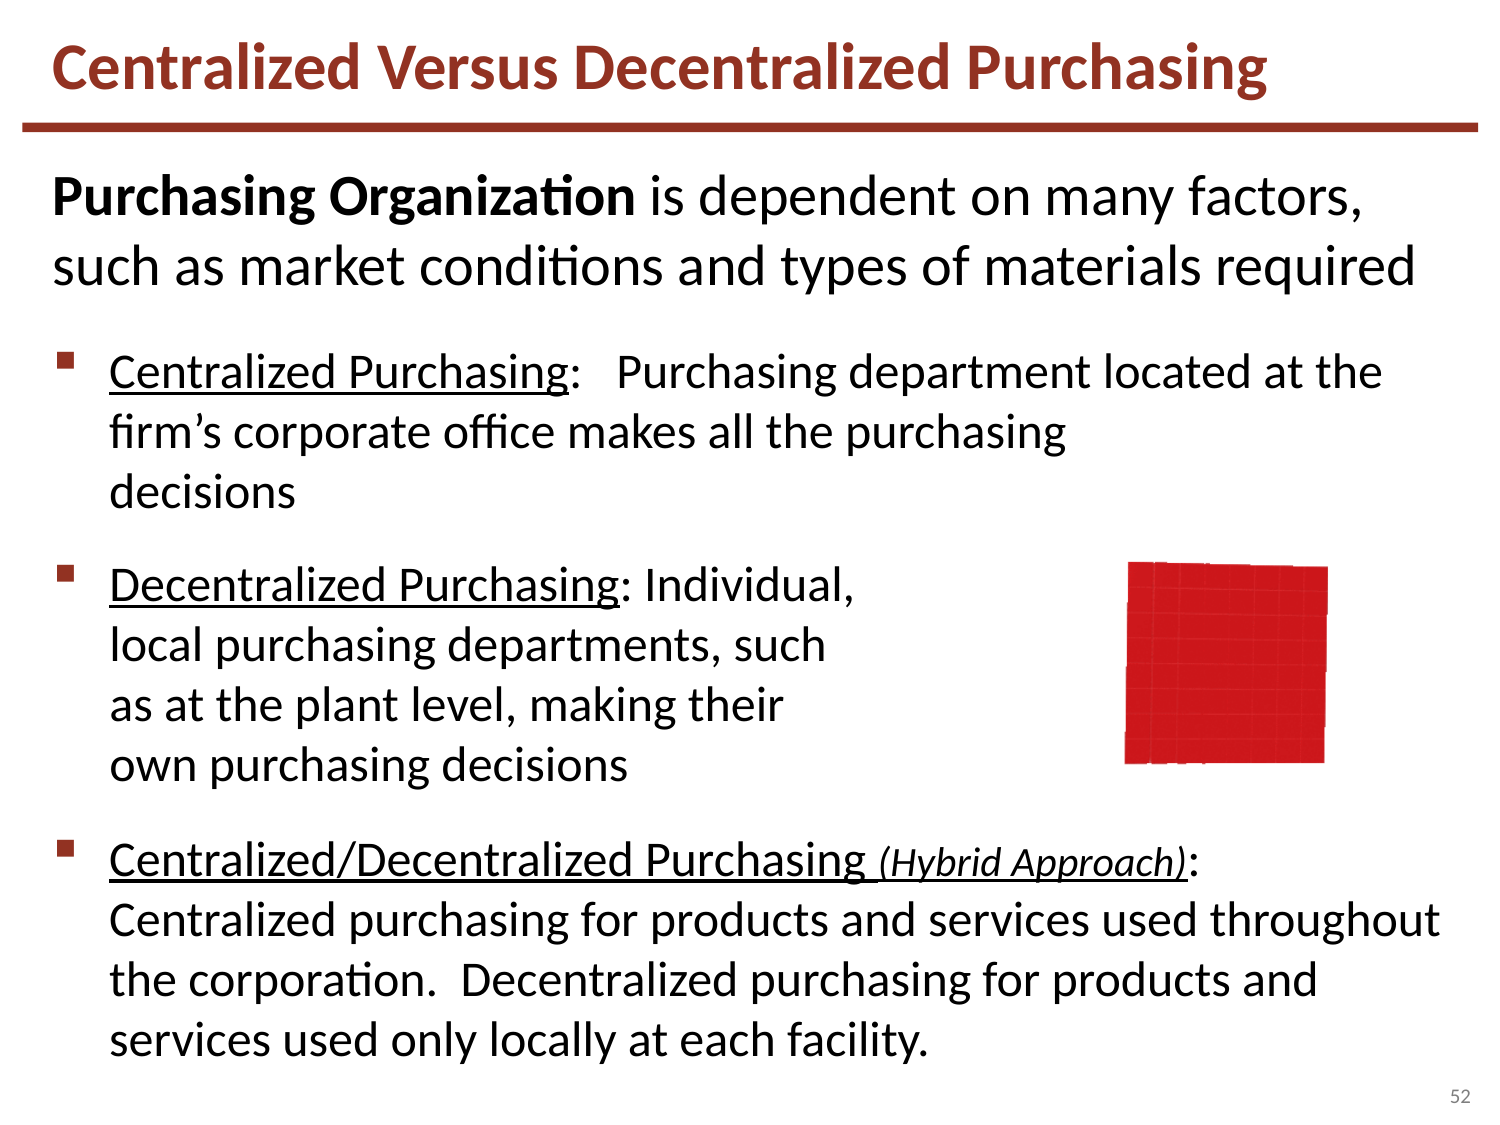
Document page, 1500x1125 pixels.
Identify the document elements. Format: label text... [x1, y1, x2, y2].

picture [938, 401, 1500, 851]
slide_number 52 [1449, 1081, 1482, 1110]
text_box Centralized Purchasing: Purchasing department located at the firm’s corporate office makes all the purchasing decisions [37, 330, 1463, 526]
text_box Decentralized Purchasing: Individual, local purchasing departments, such as at the plant level, making their own purchasing decisions [37, 543, 888, 799]
title Centralized Versus Decentralized Purchasing [37, 19, 1423, 106]
text_box Centralized/Decentralized Purchasing (Hybrid Approach): Centralized purchasing for products and services used throughout the corporation. Decentralized purchasing for products and services used only locally at each facility. [37, 818, 1463, 1074]
list Purchasing Organization is dependent on many factors, such as market conditions and types of materials required [37, 149, 1463, 329]
